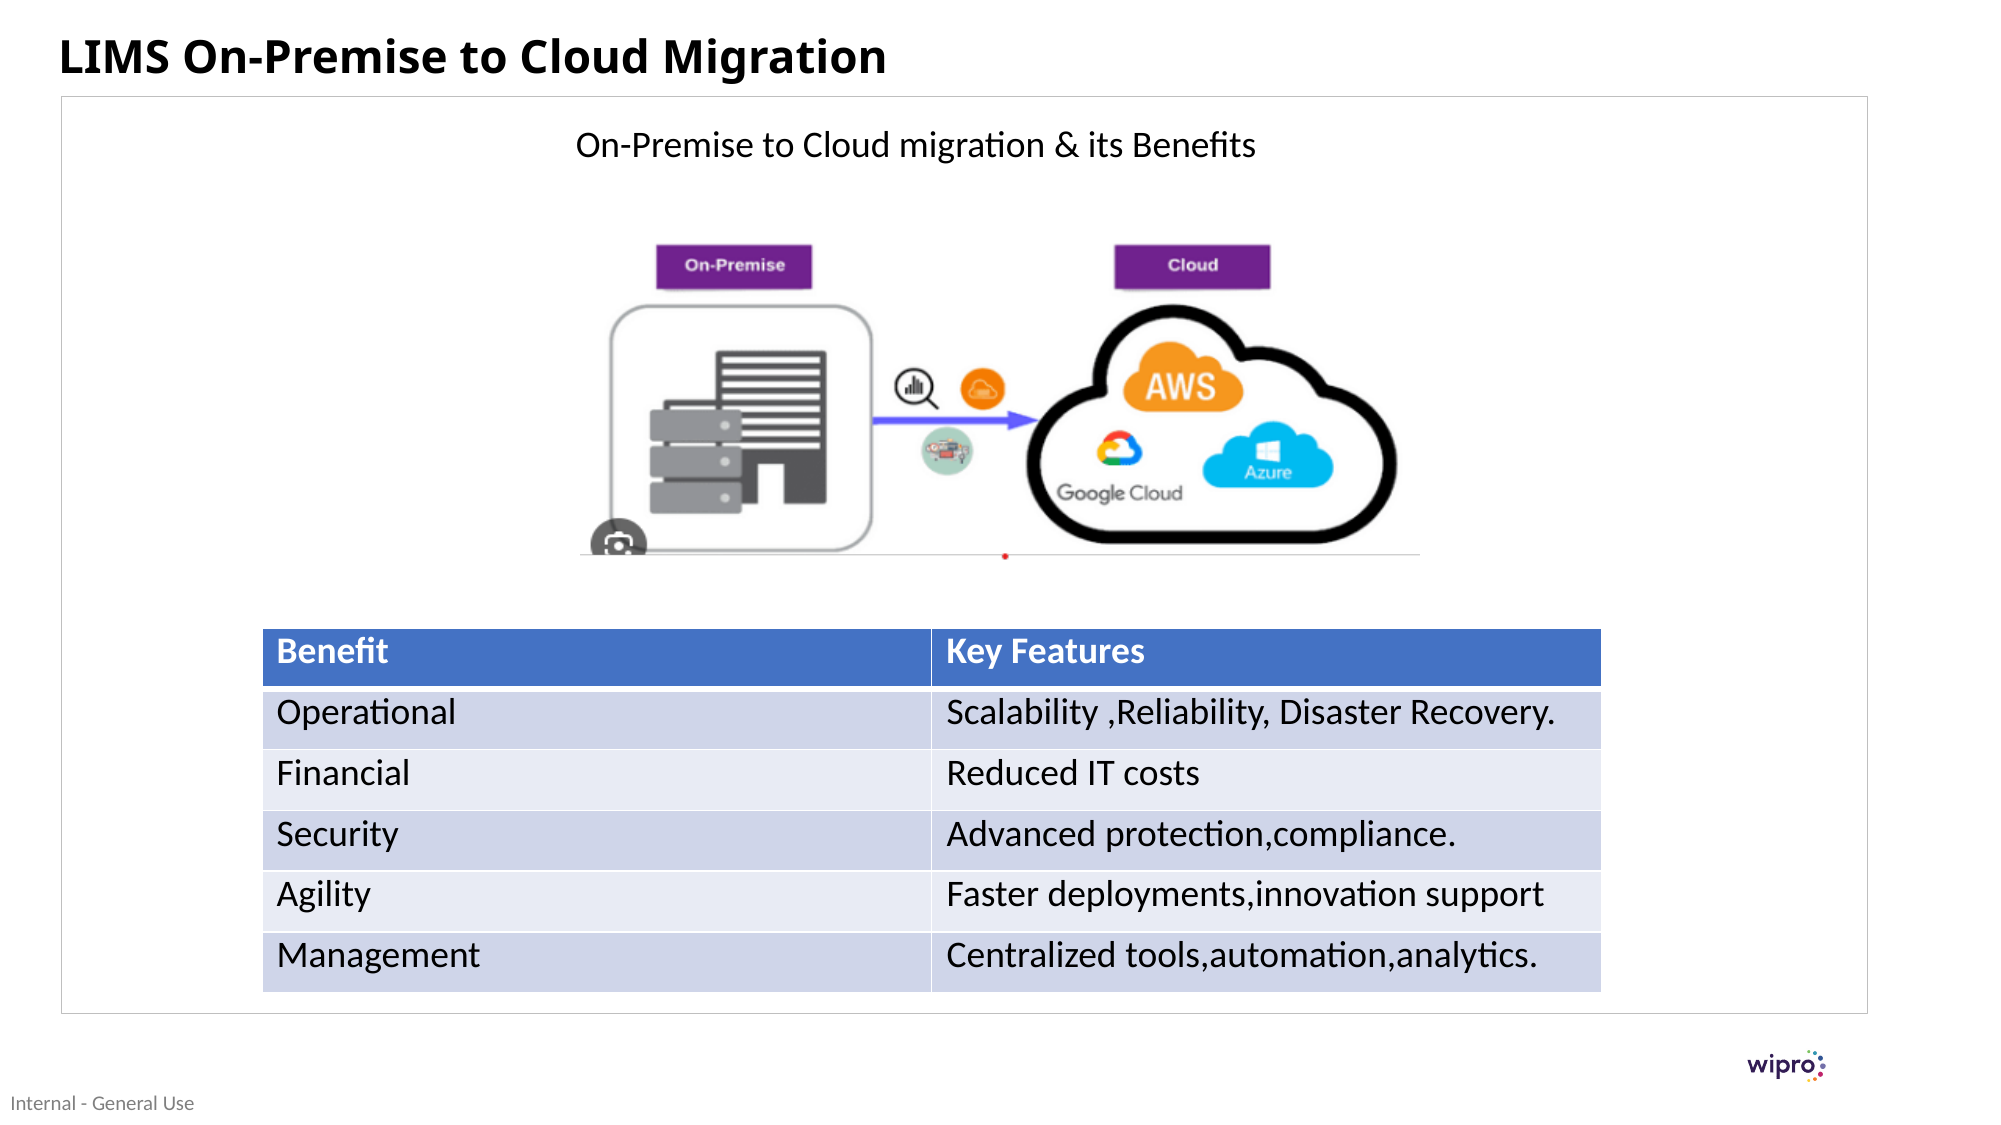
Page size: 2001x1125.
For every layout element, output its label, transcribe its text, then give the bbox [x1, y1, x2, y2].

table_header Benefit [263, 629, 931, 686]
table_cell Centralized tools,automation,analytics. [932, 933, 1601, 992]
table_cell Reduced IT costs [932, 750, 1601, 810]
table_cell Operational [263, 692, 931, 749]
picture [1721, 1020, 1850, 1110]
table_cell Faster deployments,innovation support [932, 872, 1601, 931]
table_cell Scalability ,Reliability, Disaster Recovery. [932, 692, 1601, 749]
text_box On-Premise to Cloud migration & its Benefits [407, 112, 1494, 173]
table_header Key Features [932, 629, 1601, 686]
table_cell Financial [263, 750, 931, 810]
picture [580, 201, 1420, 561]
table_cell Management [263, 933, 931, 992]
table_cell Security [263, 811, 931, 870]
table_cell Agility [263, 872, 931, 931]
title LIMS On-Premise to Cloud Migration [7, 2, 1786, 116]
table_cell Advanced protection,compliance. [932, 811, 1601, 870]
text_box [60, 96, 1868, 1014]
